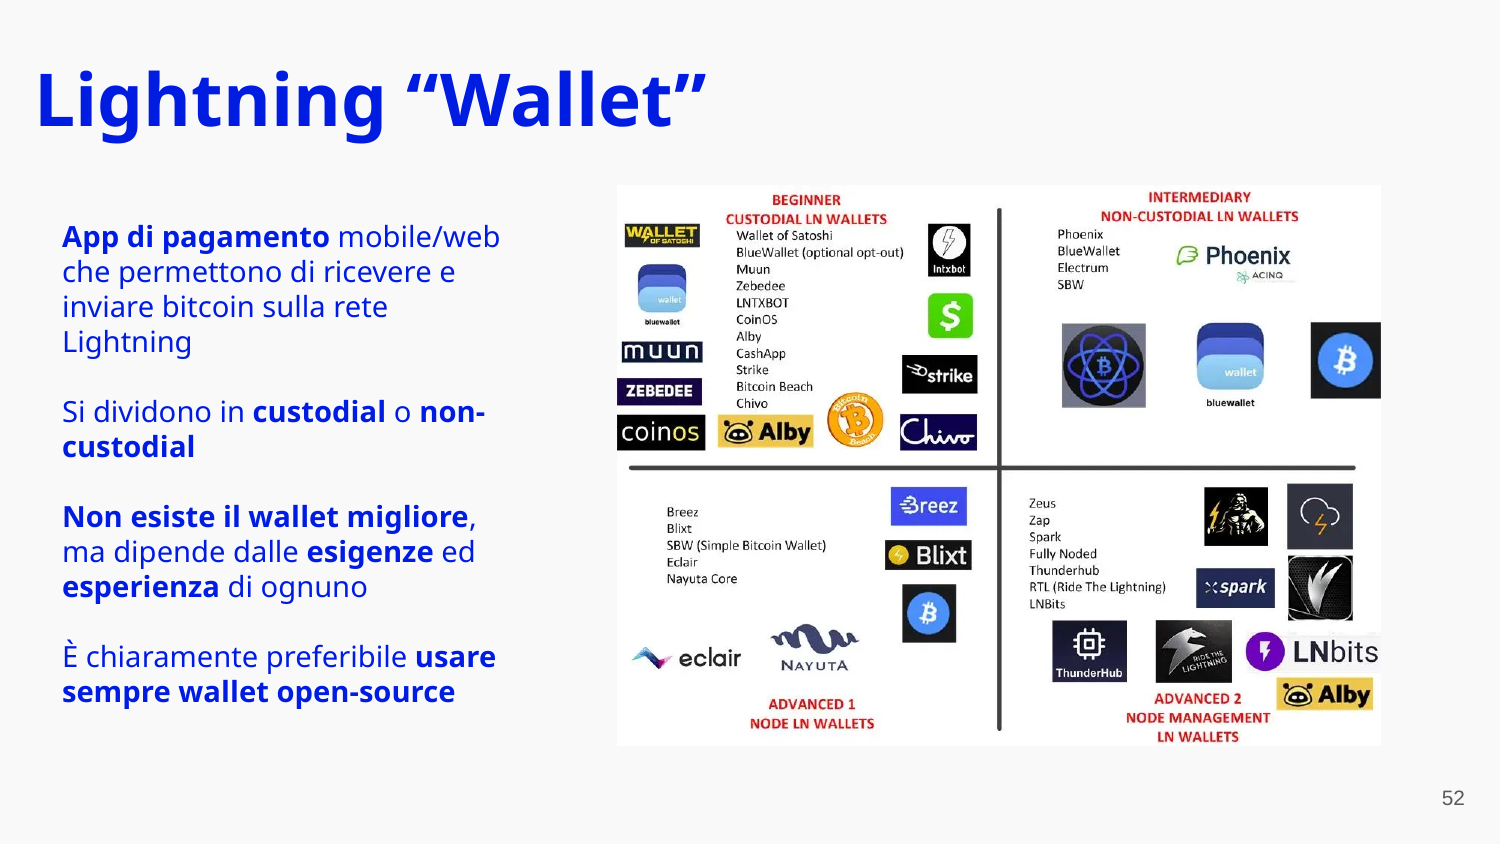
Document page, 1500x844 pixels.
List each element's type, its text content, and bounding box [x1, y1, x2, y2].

slide_number ‹#› [1389, 764, 1480, 830]
text_box Lightning “Wallet” [19, 38, 1250, 157]
text_box App di pagamento mobile/web che permettono di ricevere e inviare bitcoin sulla rete Lightning Si dividono in custodial o non-custodial Non esiste il wallet migliore, ma dipende dalle esigenze ed esperienza di ognuno È chiaramente preferibile usare sempre wallet open-source [47, 203, 529, 723]
picture [617, 185, 1381, 747]
